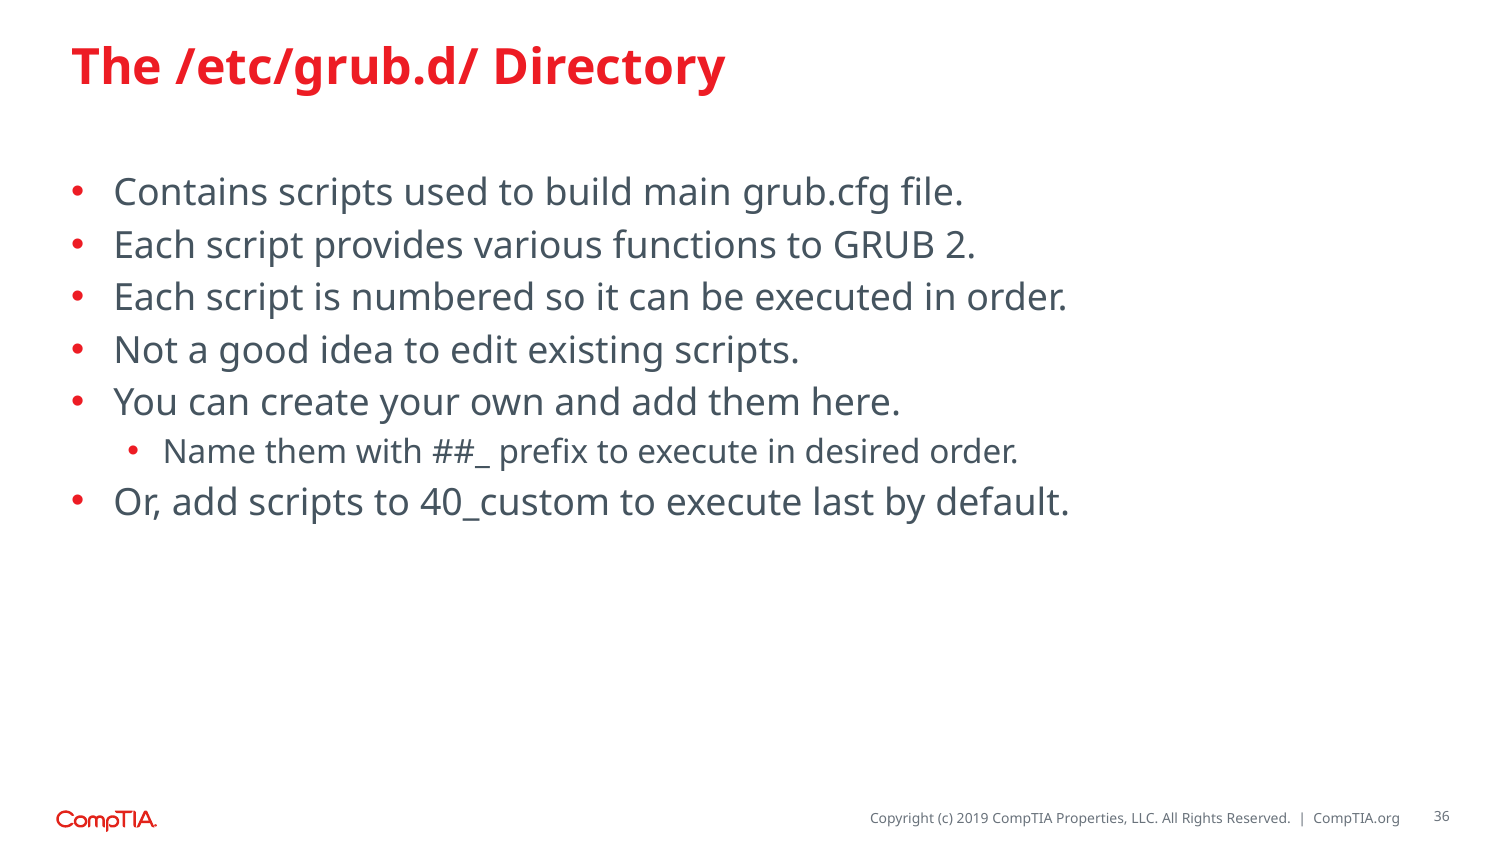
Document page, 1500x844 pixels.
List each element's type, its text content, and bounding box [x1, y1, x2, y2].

slide_number 36 [1407, 800, 1450, 835]
list Contains scripts used to build main grub.cfg file. Each script provides various functions to GRUB 2. Each script is numbered so it can be executed in order. Not a good idea to edit existing scripts. You can create your own and add them here. Name them with ##_ prefix to execute in desired order. Or, add scripts to 40_custom to execute last by default. [56, 160, 1444, 746]
title The /etc/grub.d/ Directory [56, 12, 1444, 117]
